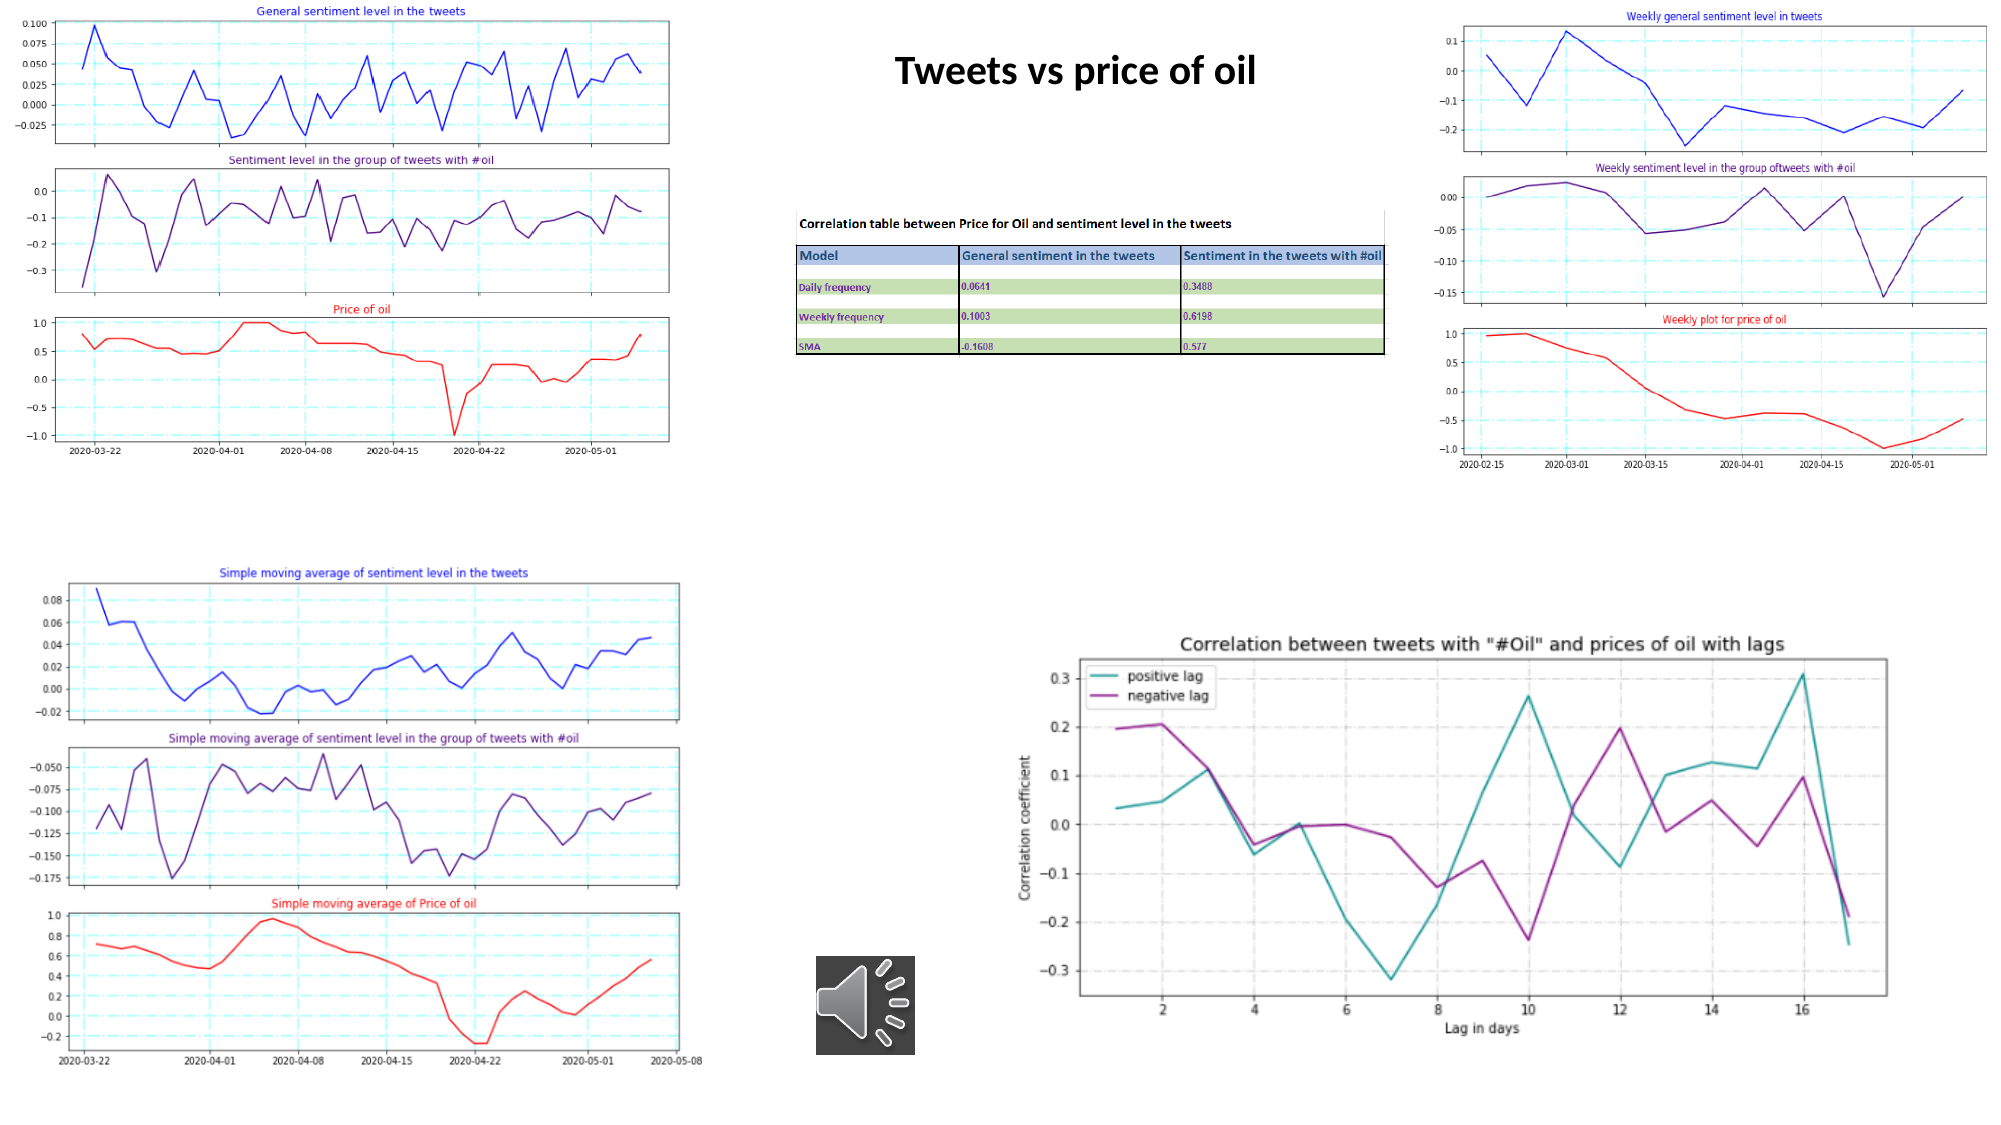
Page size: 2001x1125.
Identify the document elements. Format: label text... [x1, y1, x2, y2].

picture [20, 562, 711, 1072]
picture [794, 210, 1389, 358]
picture [815, 955, 916, 1056]
text_box Tweets vs price of oil [824, 35, 1327, 101]
picture [1433, 0, 2000, 473]
picture [975, 610, 1916, 1048]
picture [0, 0, 694, 473]
